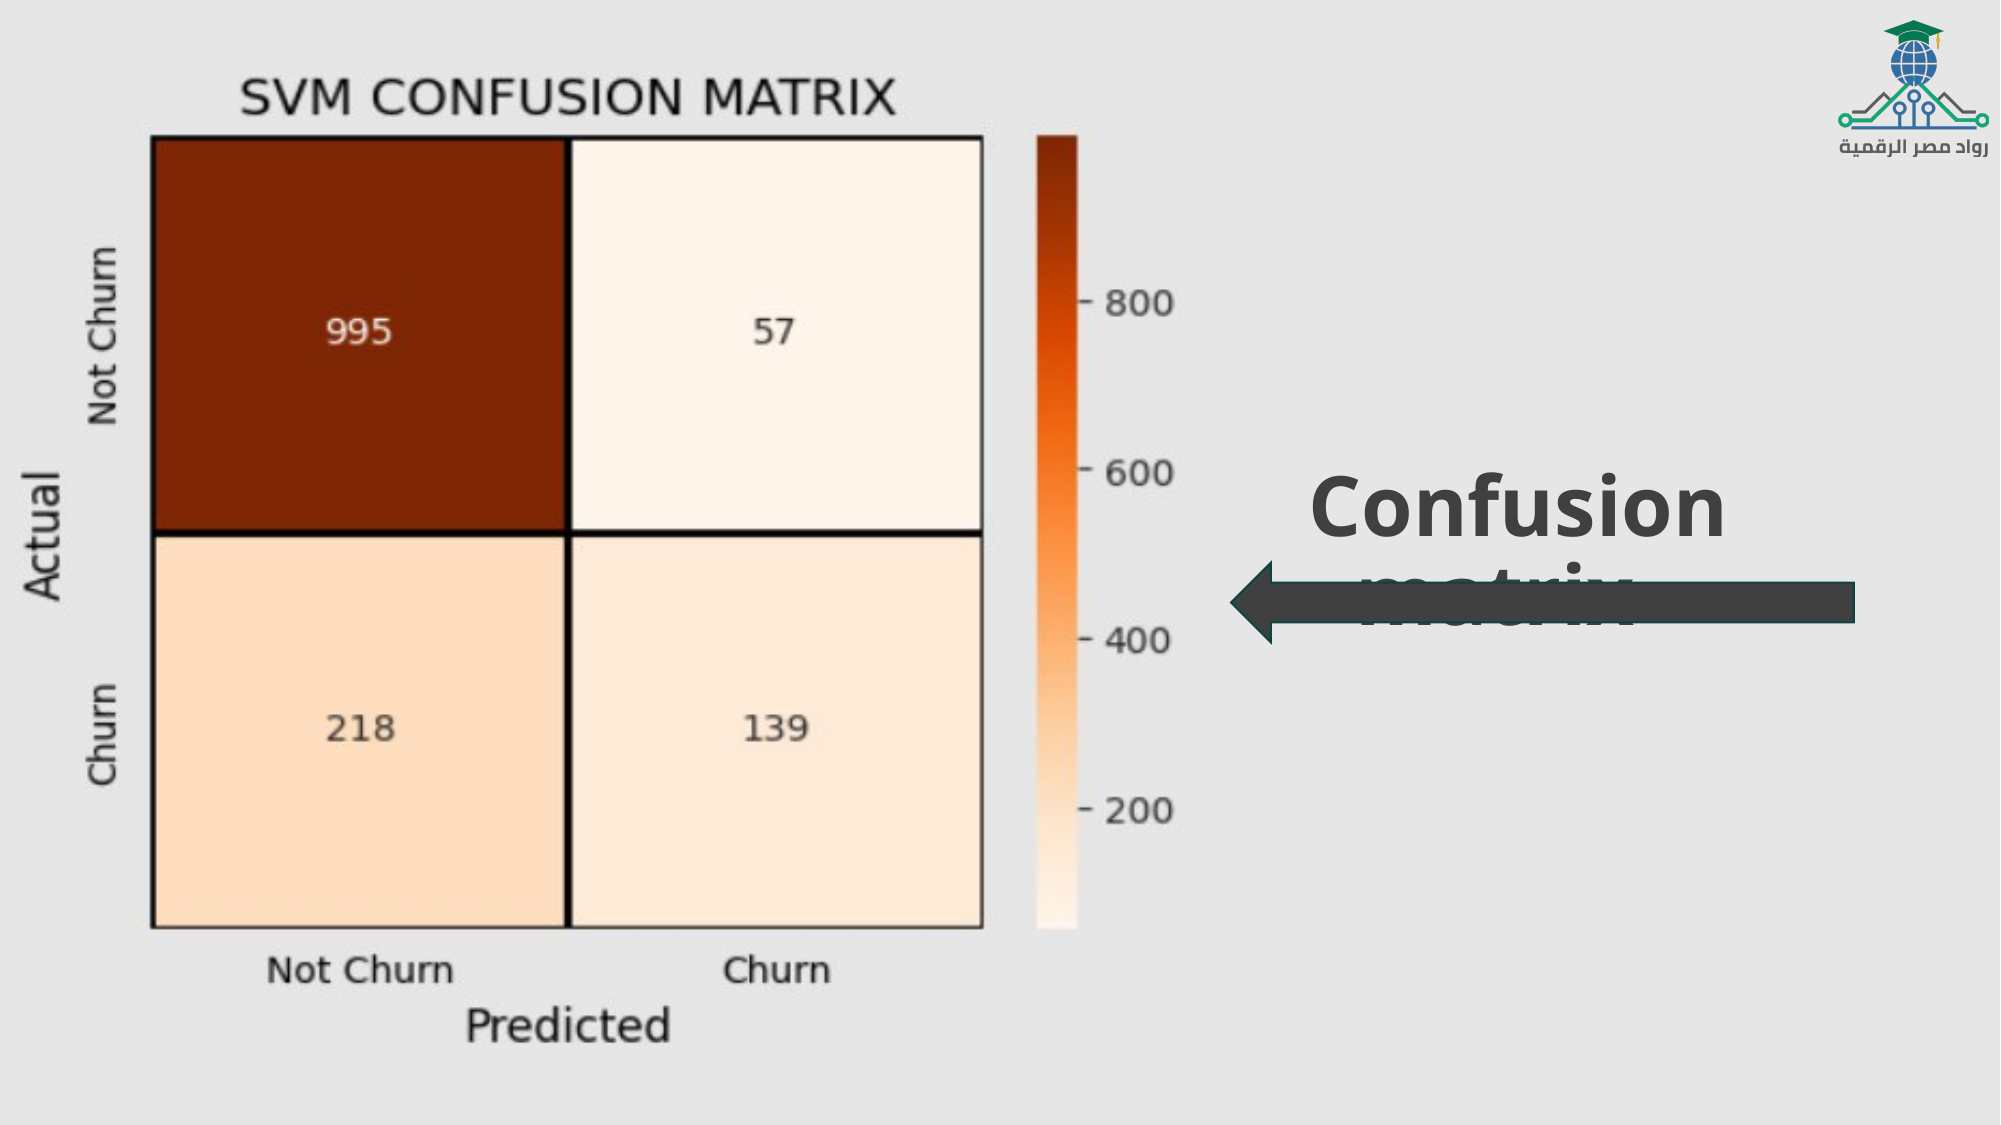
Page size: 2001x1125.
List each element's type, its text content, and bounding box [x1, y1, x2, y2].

text_box Confusion matrix [1293, 456, 1892, 652]
picture [1838, 20, 1989, 158]
picture [0, 55, 1195, 1072]
text_box [1229, 560, 1855, 645]
